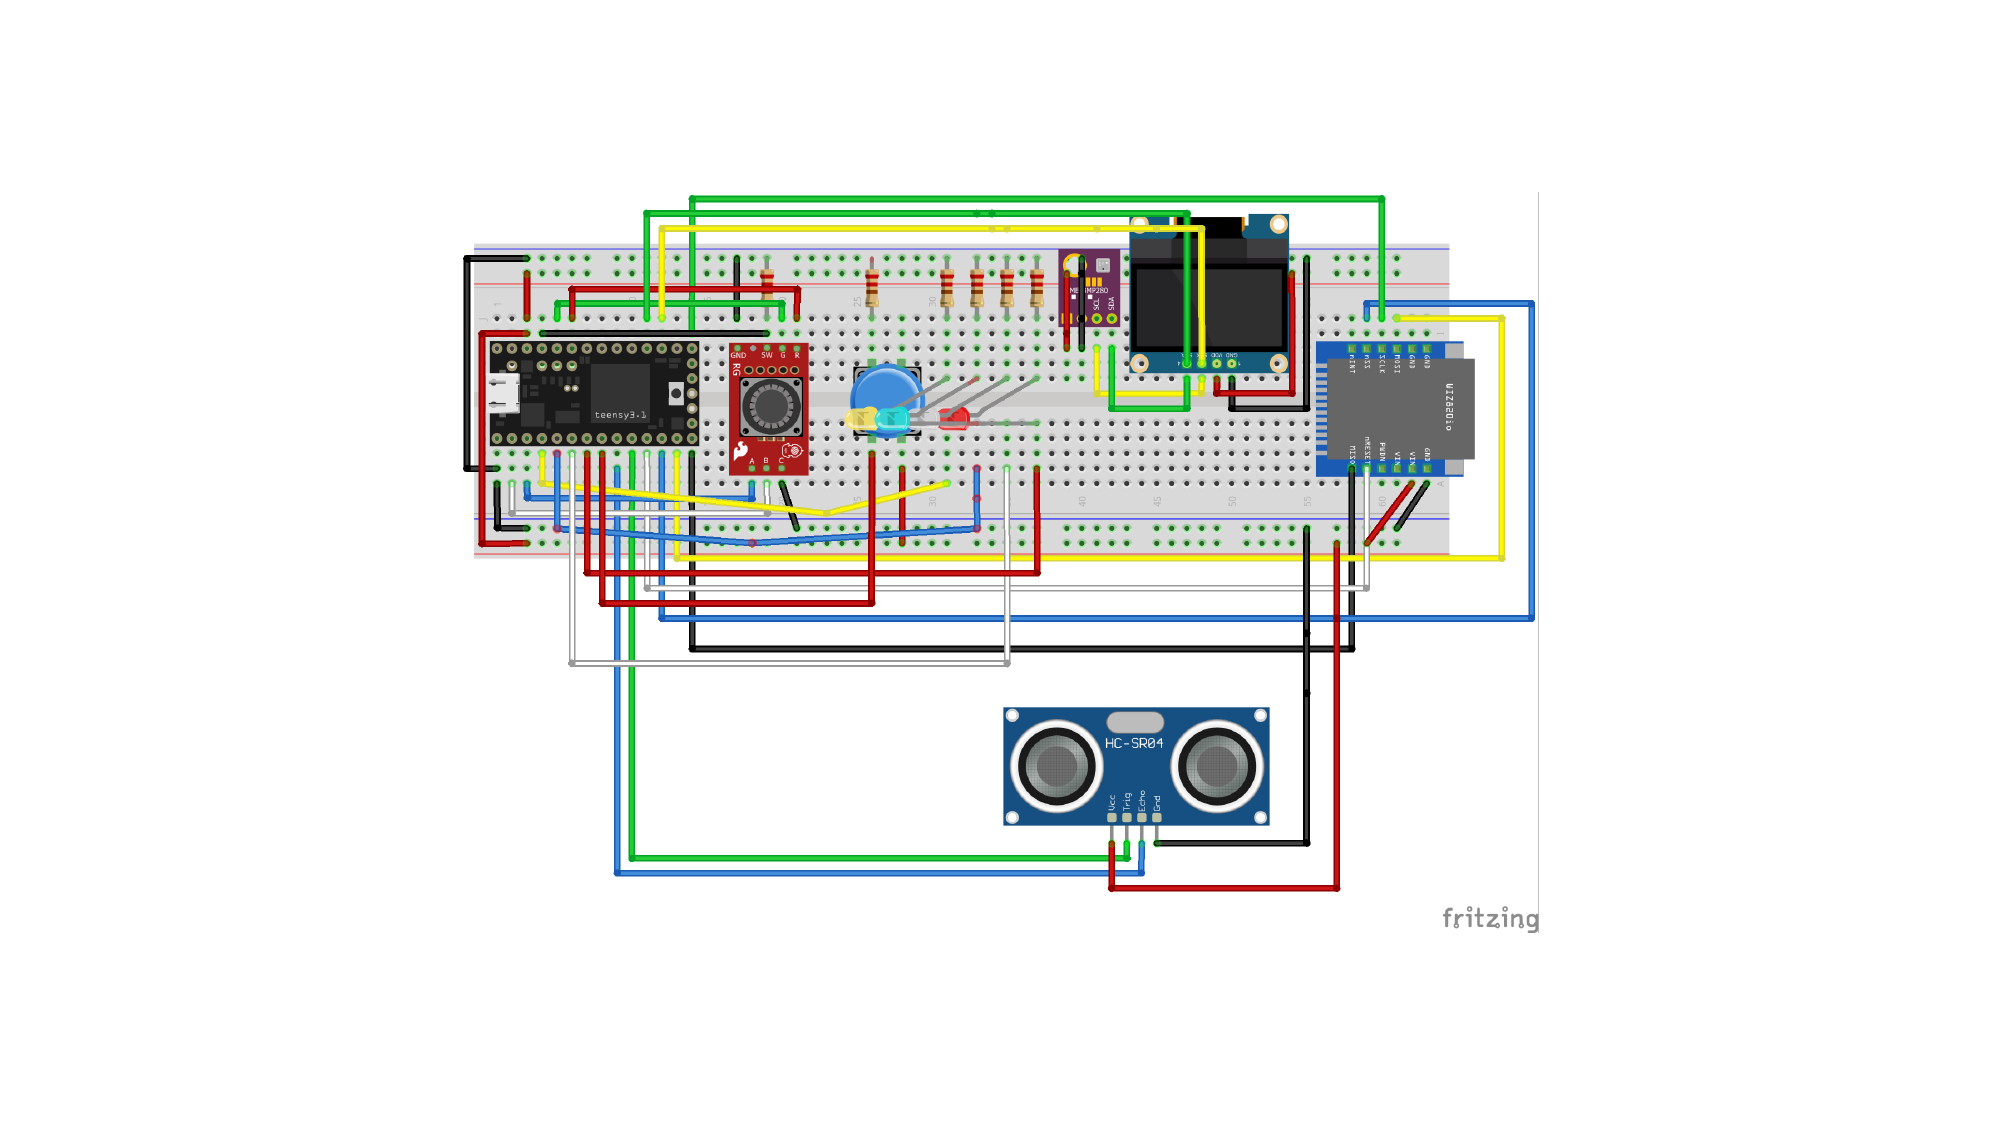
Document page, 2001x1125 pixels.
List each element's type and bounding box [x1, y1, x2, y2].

picture [460, 192, 1540, 933]
